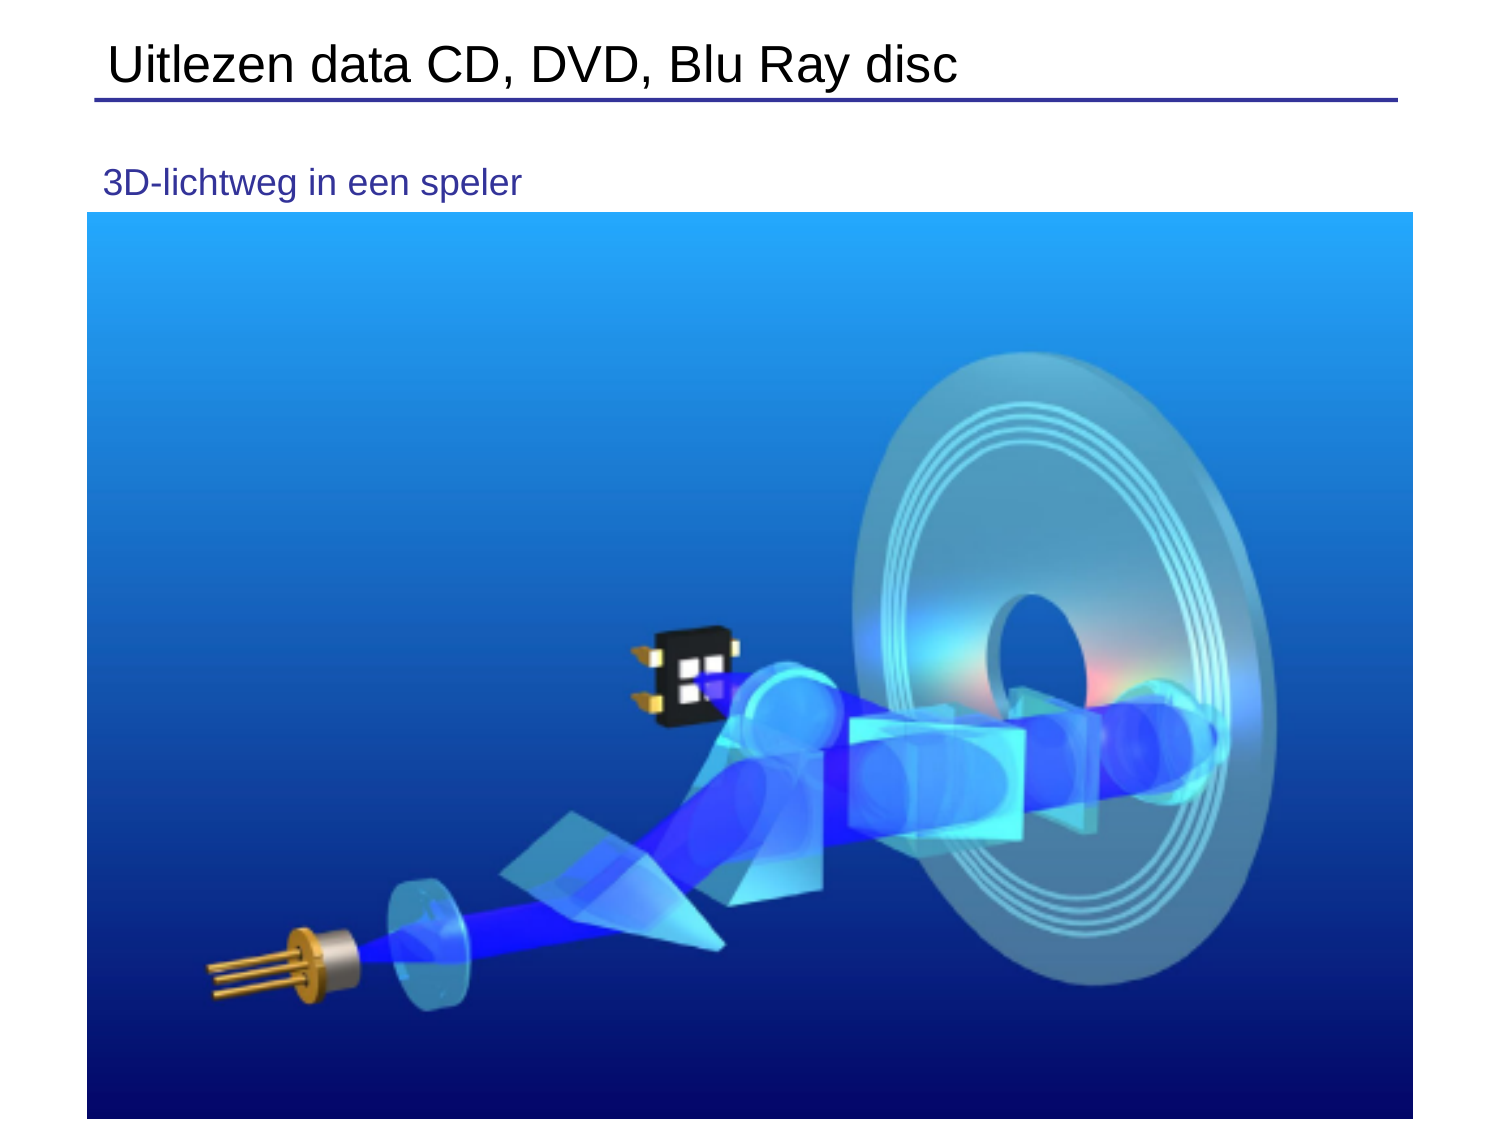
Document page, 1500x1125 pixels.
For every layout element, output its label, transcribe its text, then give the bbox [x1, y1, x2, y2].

list 3D-lichtweg in een speler [87, 149, 1475, 1075]
picture [87, 212, 1413, 1119]
text_box Uitlezen data CD, DVD, Blu Ray disc [93, 11, 1411, 112]
